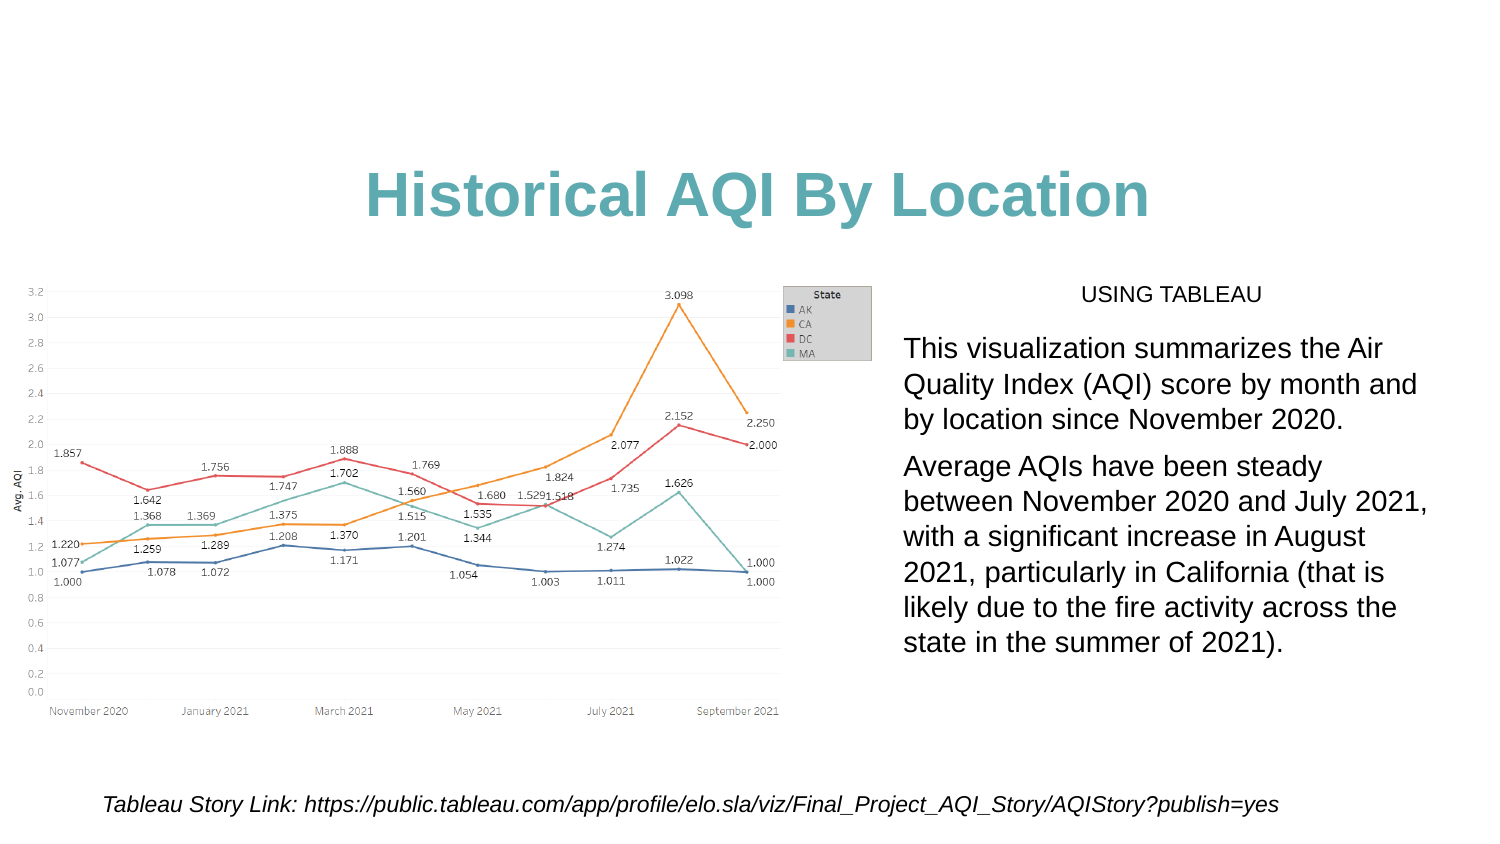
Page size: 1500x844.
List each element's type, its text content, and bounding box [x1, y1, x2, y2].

text_box Tableau Story Link: https://public.tableau.com/app/profile/elo.sla/viz/Final_Project_AQI_Story/AQIStory?publish=yes [87, 782, 1416, 825]
list This visualization summarizes the Air Quality Index (AQI) score by month and by location since November 2020. Average AQIs have been steady between November 2020 and July 2021, with a significant increase in August 2021, particularly in California (that is likely due to the fire activity across the state in the summer of 2021). [903, 324, 1452, 828]
picture [0, 272, 878, 721]
list USING TABLEAU [883, 277, 1471, 318]
title Historical AQI By Location [226, 70, 1302, 236]
